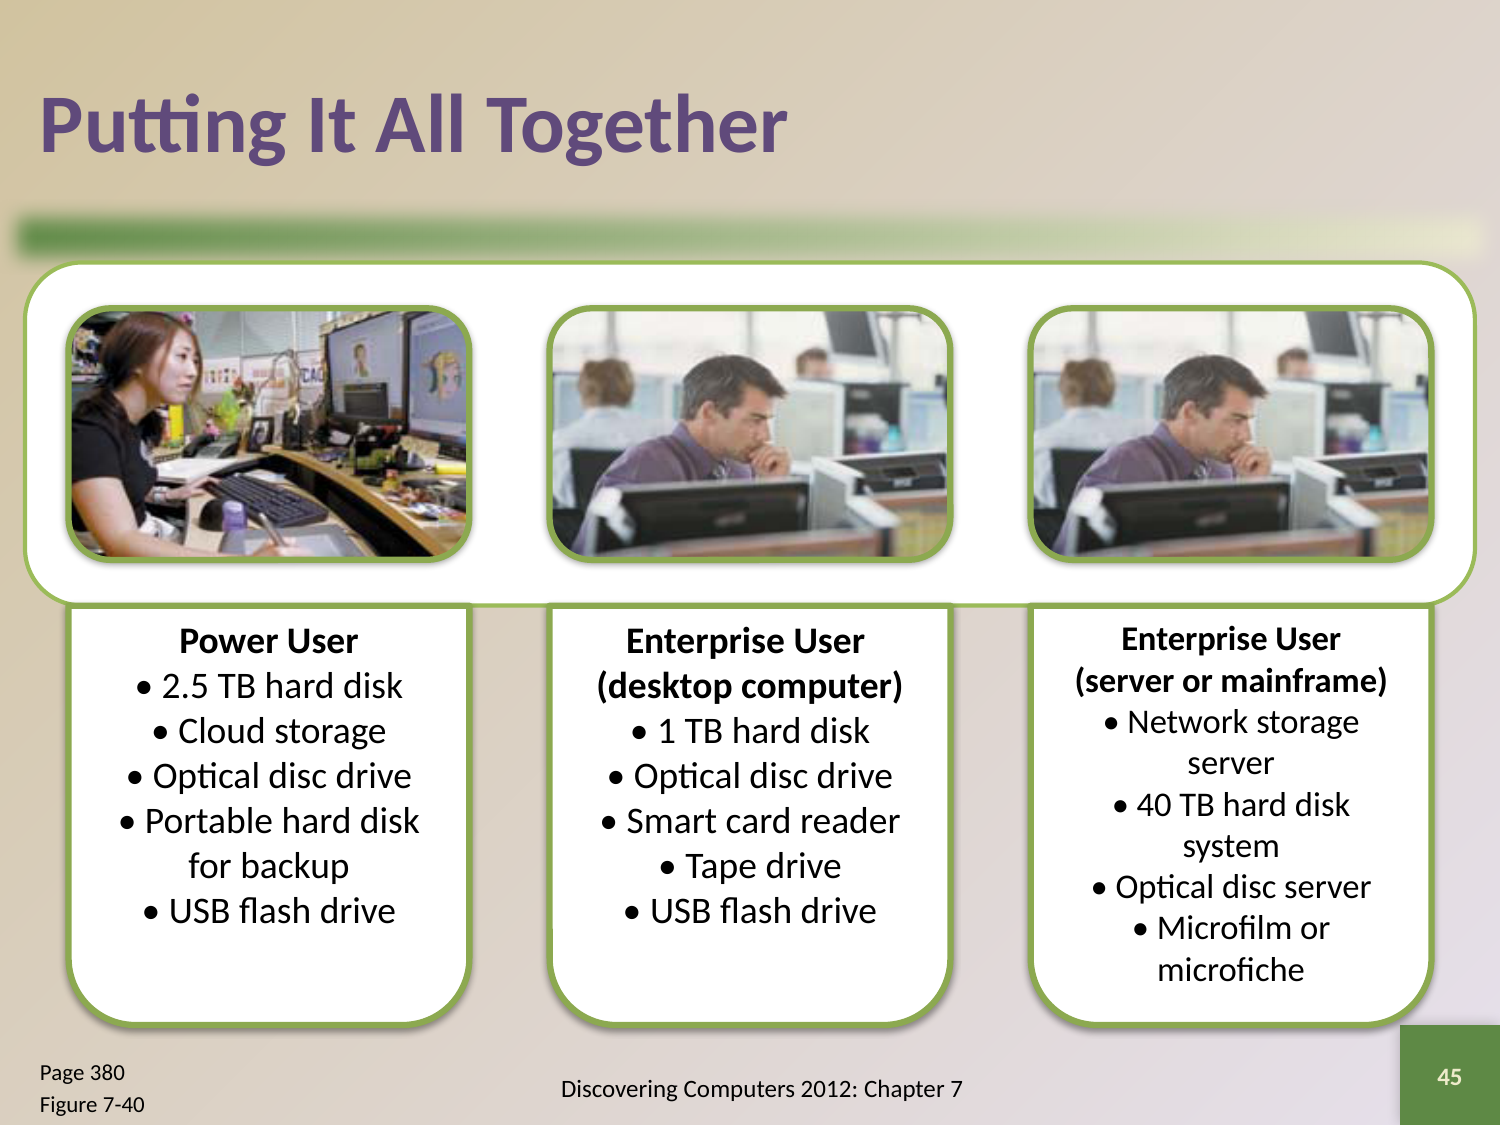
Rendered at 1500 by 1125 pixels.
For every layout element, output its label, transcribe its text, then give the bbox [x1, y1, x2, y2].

slide_number 45 [1400, 1025, 1500, 1125]
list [24, 262, 1476, 1026]
footer Discovering Computers 2012: Chapter 7 [450, 1050, 1075, 1125]
list Page 380 Figure 7-40 [24, 1050, 300, 1125]
title Putting It All Together [24, 24, 1475, 213]
